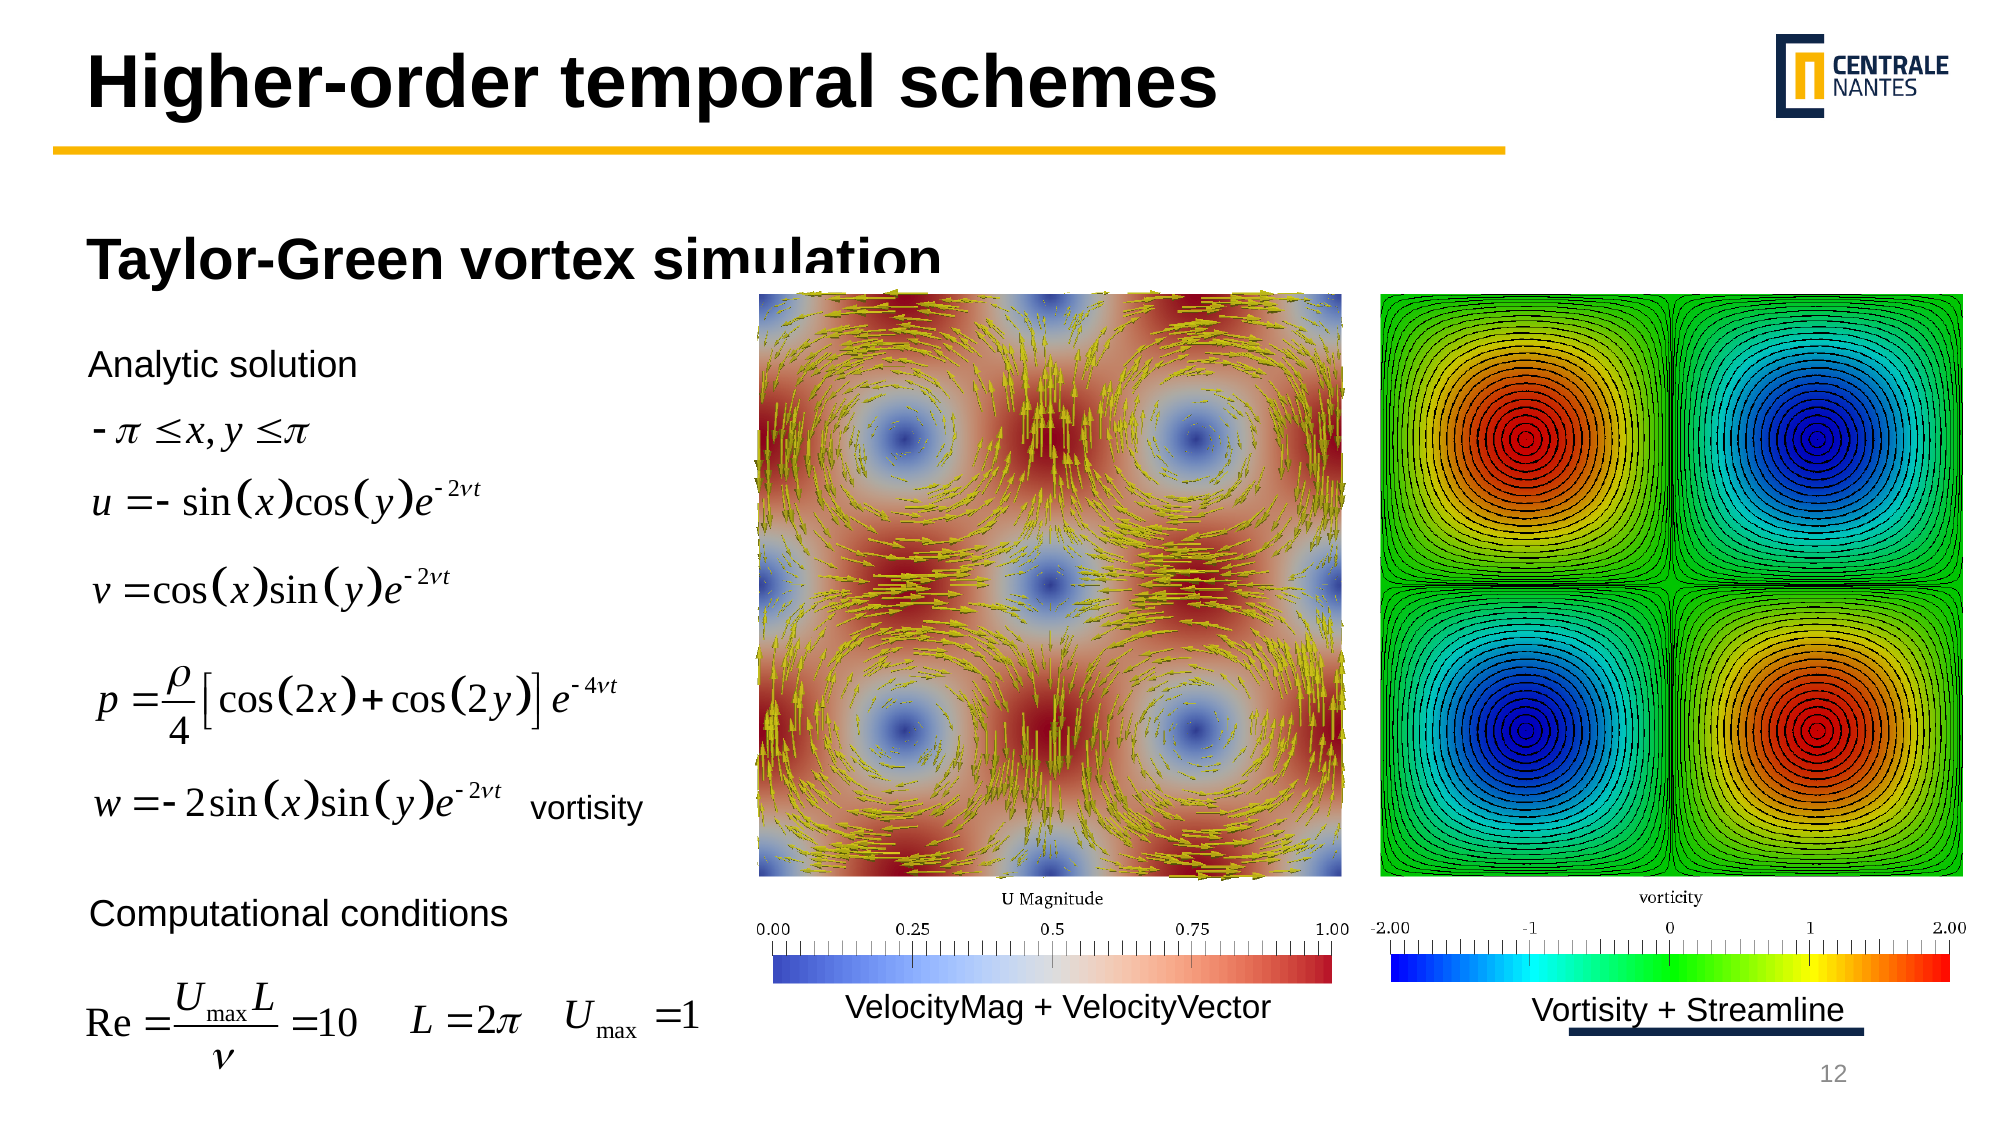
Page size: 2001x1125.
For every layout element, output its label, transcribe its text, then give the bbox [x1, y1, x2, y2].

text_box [89, 473, 486, 537]
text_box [405, 1000, 529, 1040]
picture [735, 273, 1981, 1008]
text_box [89, 411, 317, 458]
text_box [89, 775, 506, 838]
title Higher-order temporal schemes [71, 28, 1756, 138]
picture [1770, 26, 1952, 122]
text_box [89, 561, 456, 625]
text_box VelocityMag + VelocityVector [830, 1008, 1287, 1033]
text_box vortisity [515, 778, 659, 834]
list Taylor-Green vortex simulation [71, 199, 1863, 309]
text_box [89, 649, 623, 750]
text_box Computational conditions [74, 881, 524, 942]
text_box Vortisity + Streamline [1516, 1008, 1861, 1035]
slide_number 12 [1412, 1042, 1863, 1103]
text_box Analytic solution [73, 333, 374, 393]
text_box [563, 990, 701, 1045]
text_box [81, 972, 361, 1075]
